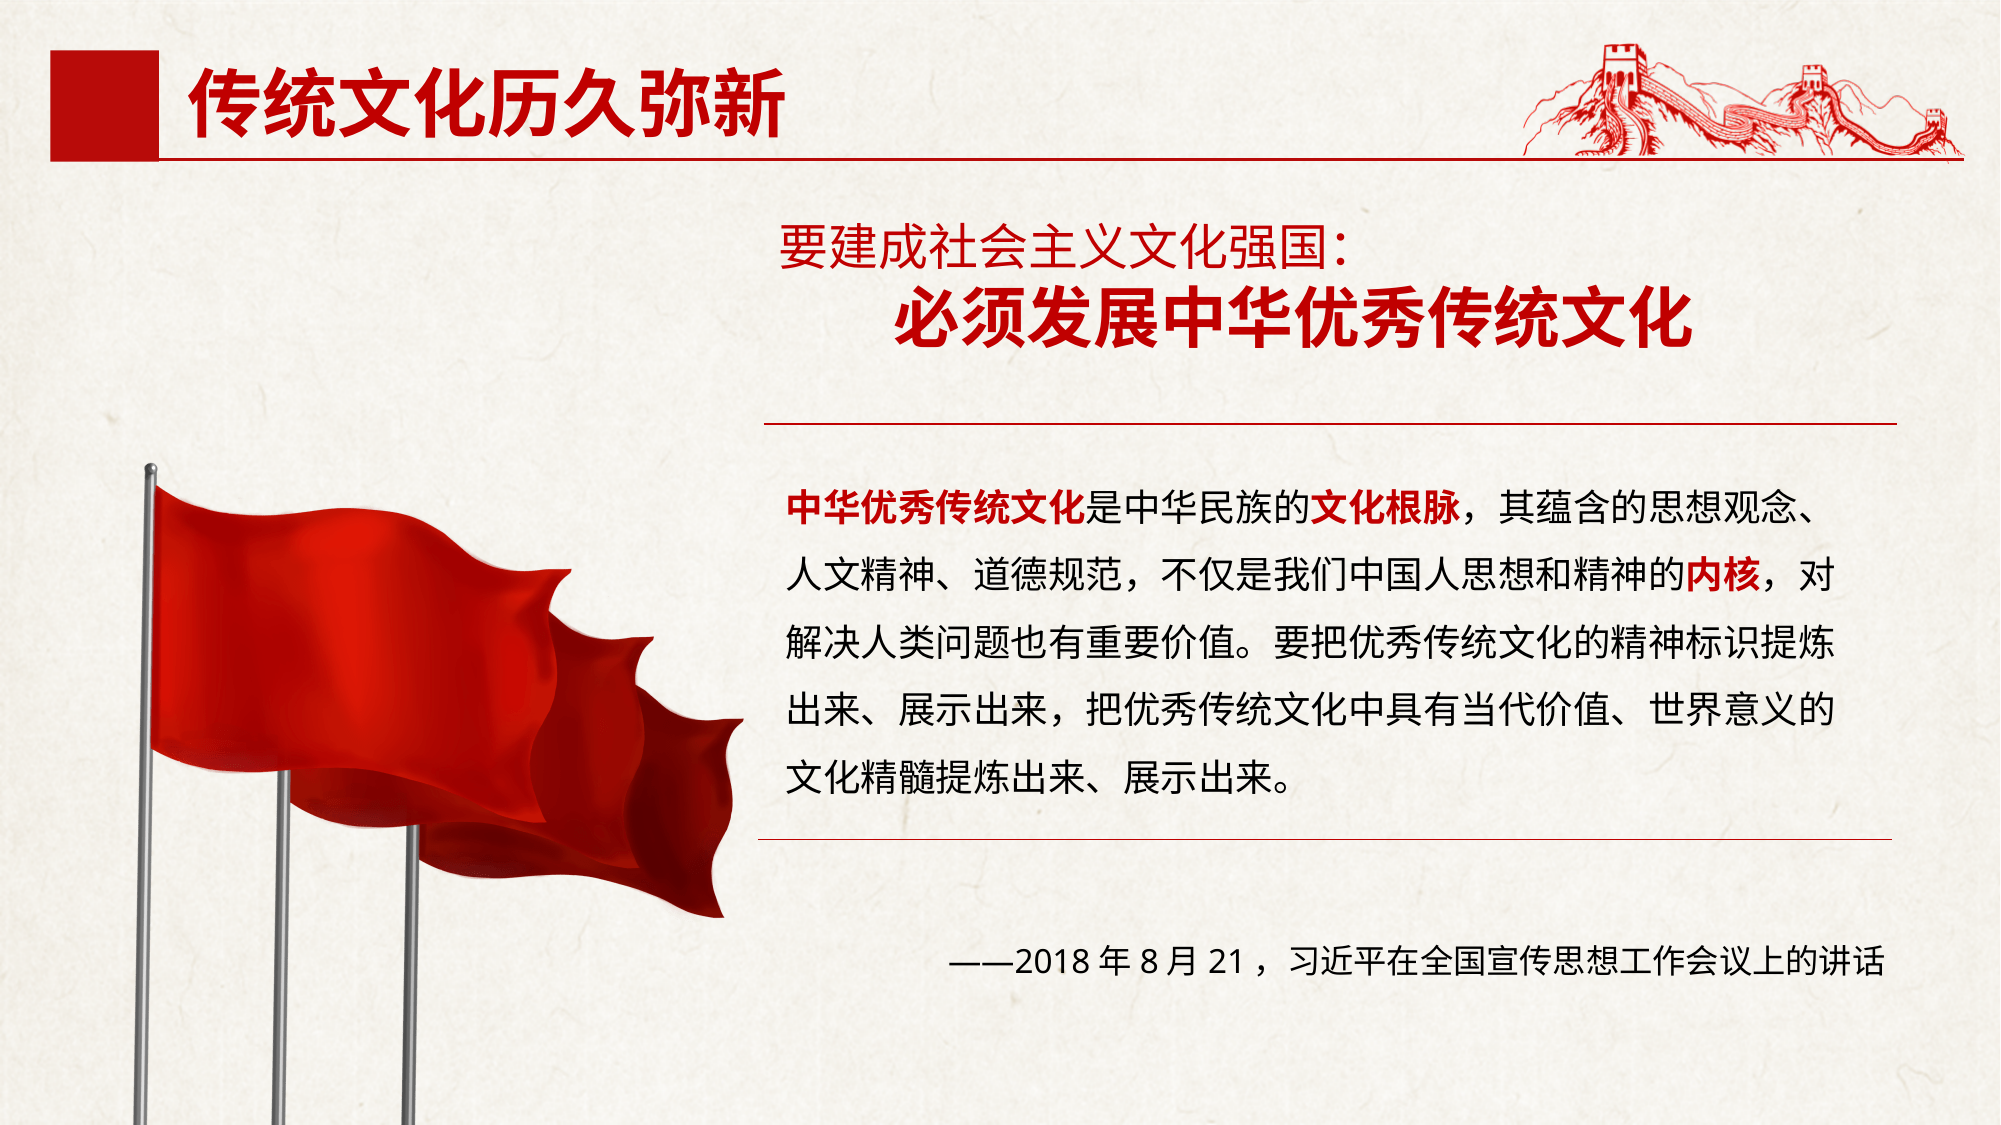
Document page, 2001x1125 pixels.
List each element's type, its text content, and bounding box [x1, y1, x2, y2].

text_box 传统文化历久弥新 [172, 48, 892, 154]
text_box 中华优秀传统文化是中华民族的文化根脉，其蕴含的思想观念、人文精神、道德规范，不仅是我们中国人思想和精神的内核，对解决人类问题也有重要价值。要把优秀传统文化的精神标识提炼出来、展示出来，把优秀传统文化中具有当代价值、世界意义的文化精髓提炼出来、展示出来。 [908, 454, 1880, 807]
text_box 要建成社会主义文化强国： 必须发展中华优秀传统文化 [763, 208, 1825, 364]
text_box ——2018年8月21，习近平在全国宣传思想工作会议上的讲话 [933, 921, 1901, 988]
picture [0, 0, 2001, 1125]
